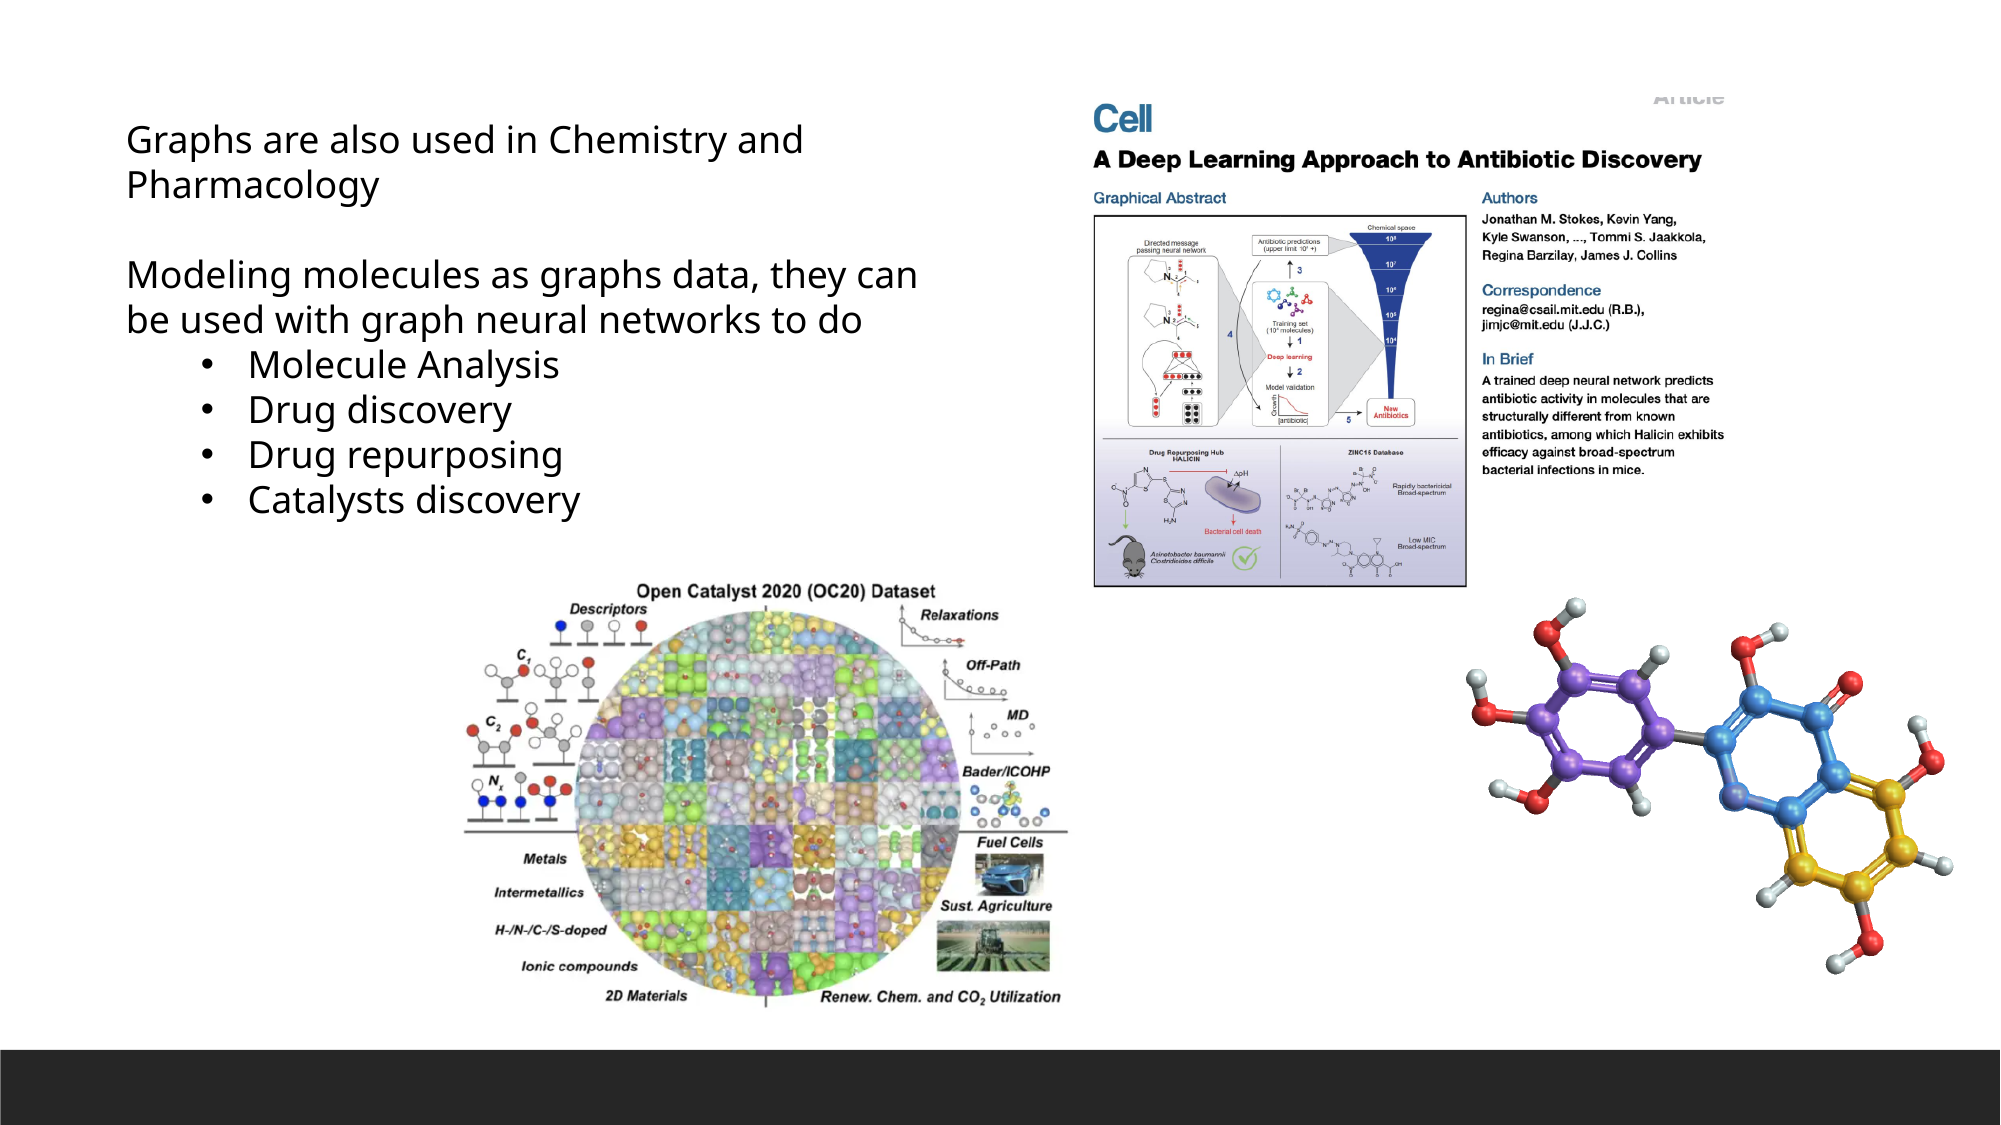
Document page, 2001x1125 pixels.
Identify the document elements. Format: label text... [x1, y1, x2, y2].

picture [442, 96, 1983, 1029]
text_box Graphs are also used in Chemistry and Pharmacology Modeling molecules as graphs data, they can be used with graph neural networks to do Molecule Analysis Drug discovery Drug repurposing Catalysts discovery [111, 108, 963, 529]
